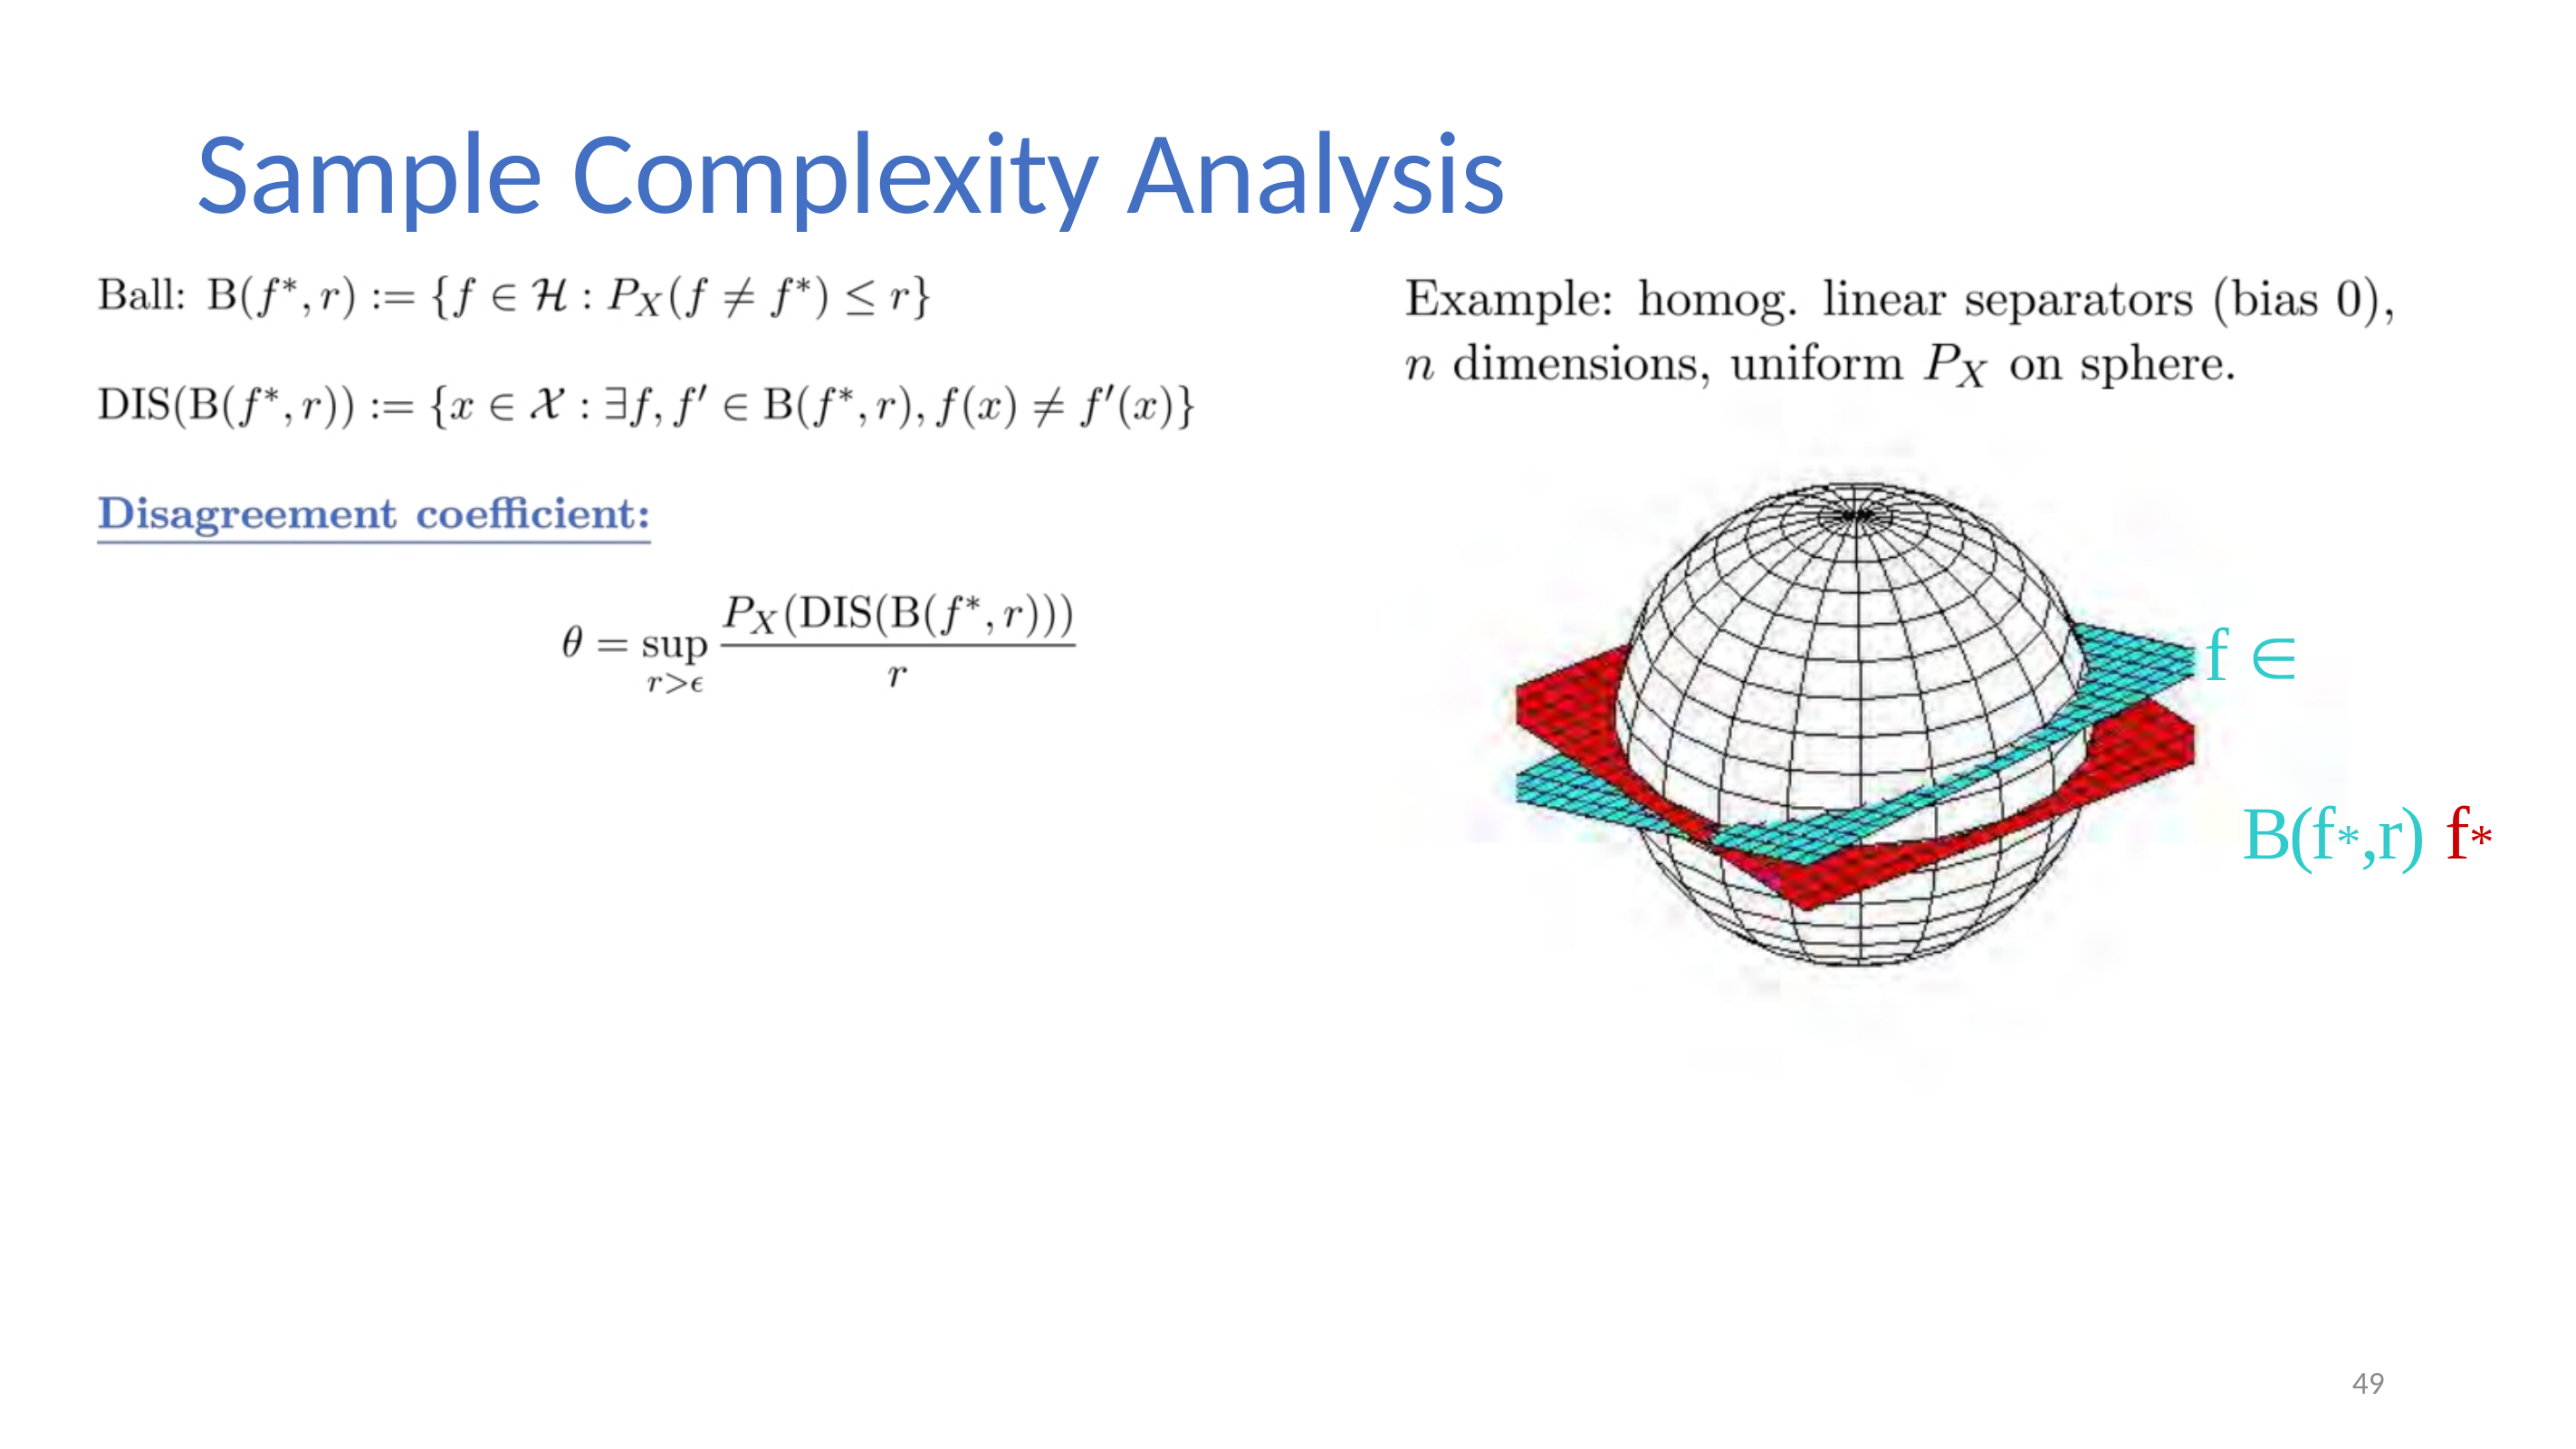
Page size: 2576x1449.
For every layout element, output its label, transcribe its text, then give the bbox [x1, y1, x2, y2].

picture [1211, 272, 2456, 1208]
slide_number 49 [1818, 1342, 2399, 1421]
text_box Sample Complexity Analysis [196, 95, 1533, 237]
picture [94, 274, 1198, 696]
text_box f  B(f*,r) f* [2456, 516, 2508, 874]
